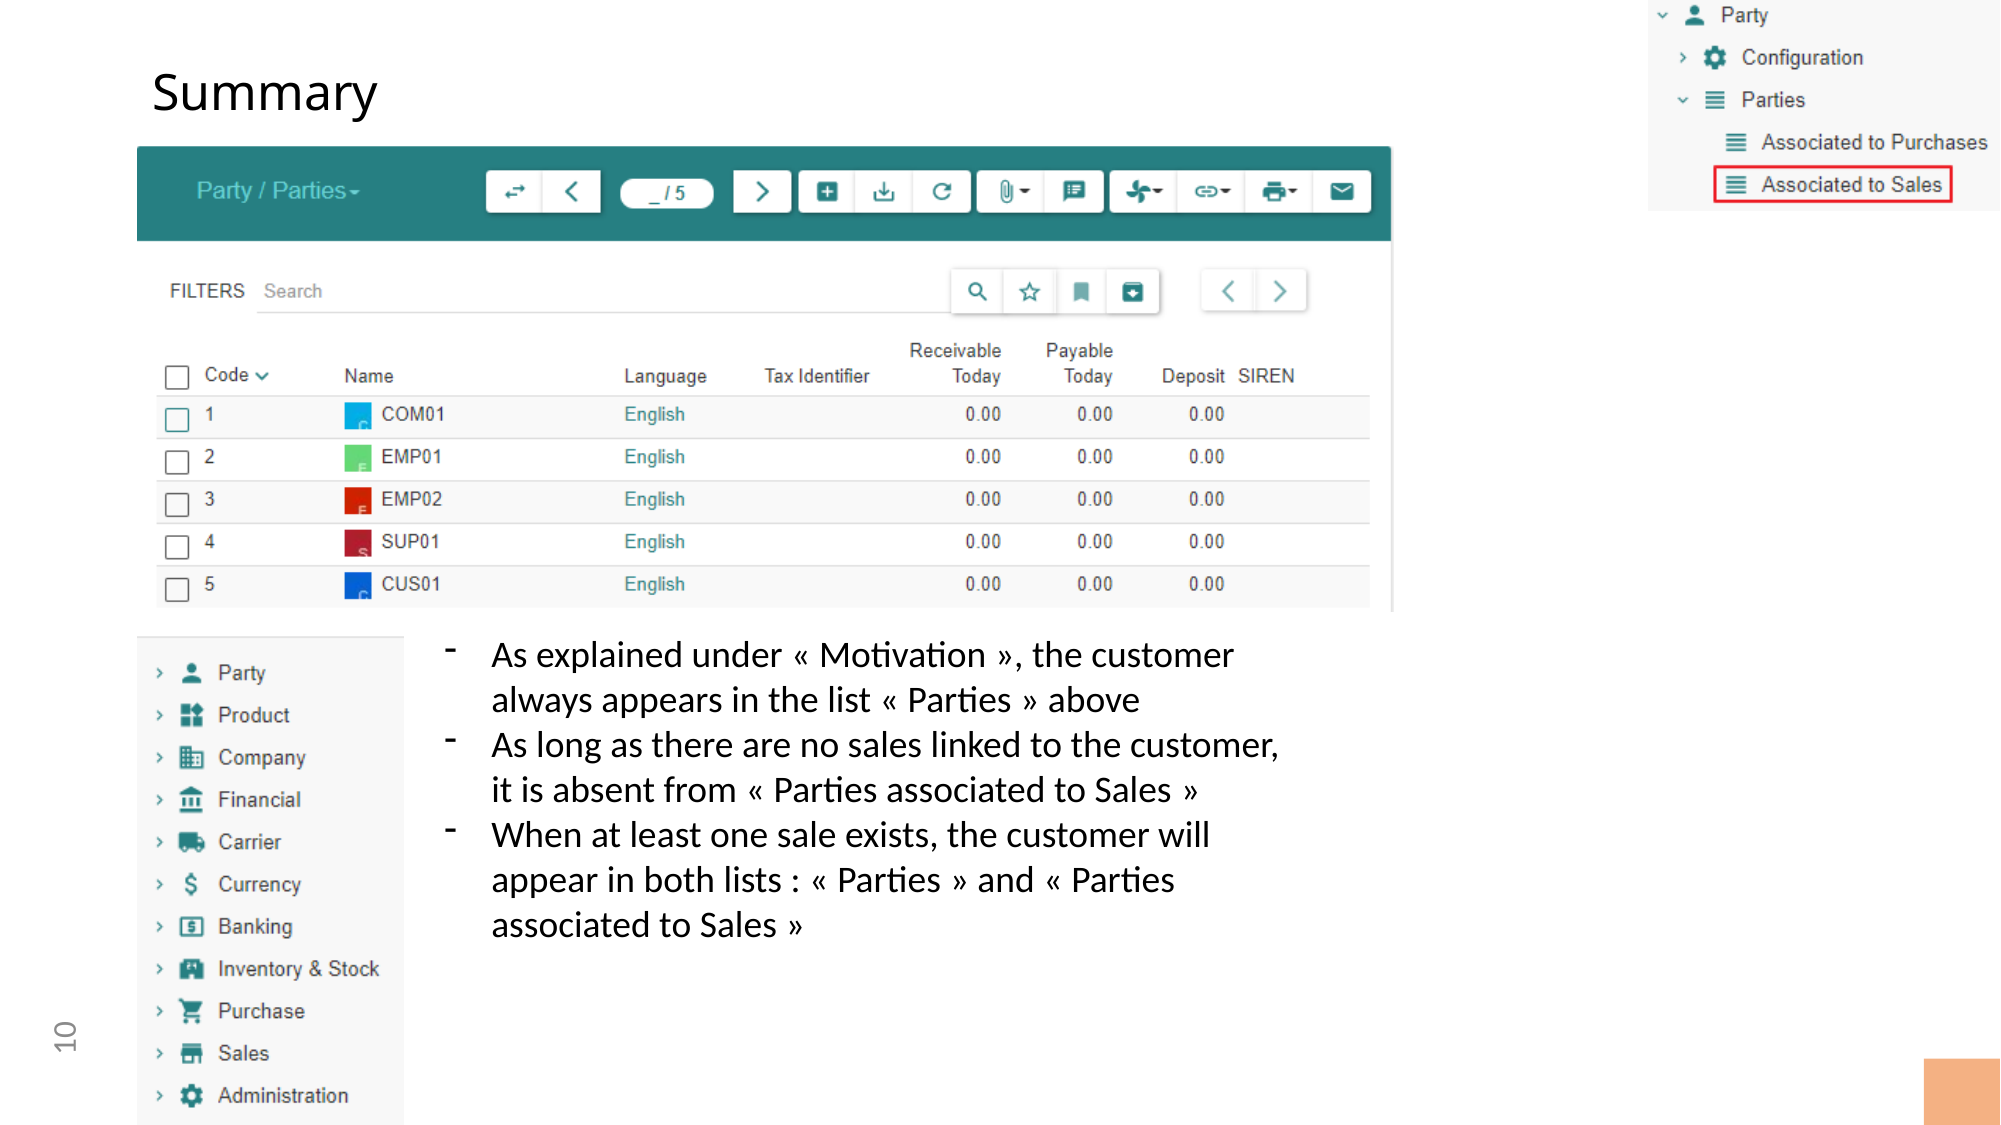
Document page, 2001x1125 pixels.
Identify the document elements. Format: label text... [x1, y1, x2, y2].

text_box [1923, 1058, 2000, 1125]
picture [137, 635, 404, 1125]
text_box As explained under « Motivation », the customer always appears in the list « Parties » above As long as there are no sales linked to the customer, it is absent from « Parties associated to Sales » When at least one sale exists, the customer will appear in both lists : « Parties » and « Parties associated to Sales » [429, 622, 1300, 953]
picture [1648, 0, 2000, 211]
title Summary [137, 59, 1648, 136]
slide_number 10 [32, 969, 93, 1108]
picture [137, 145, 1394, 612]
